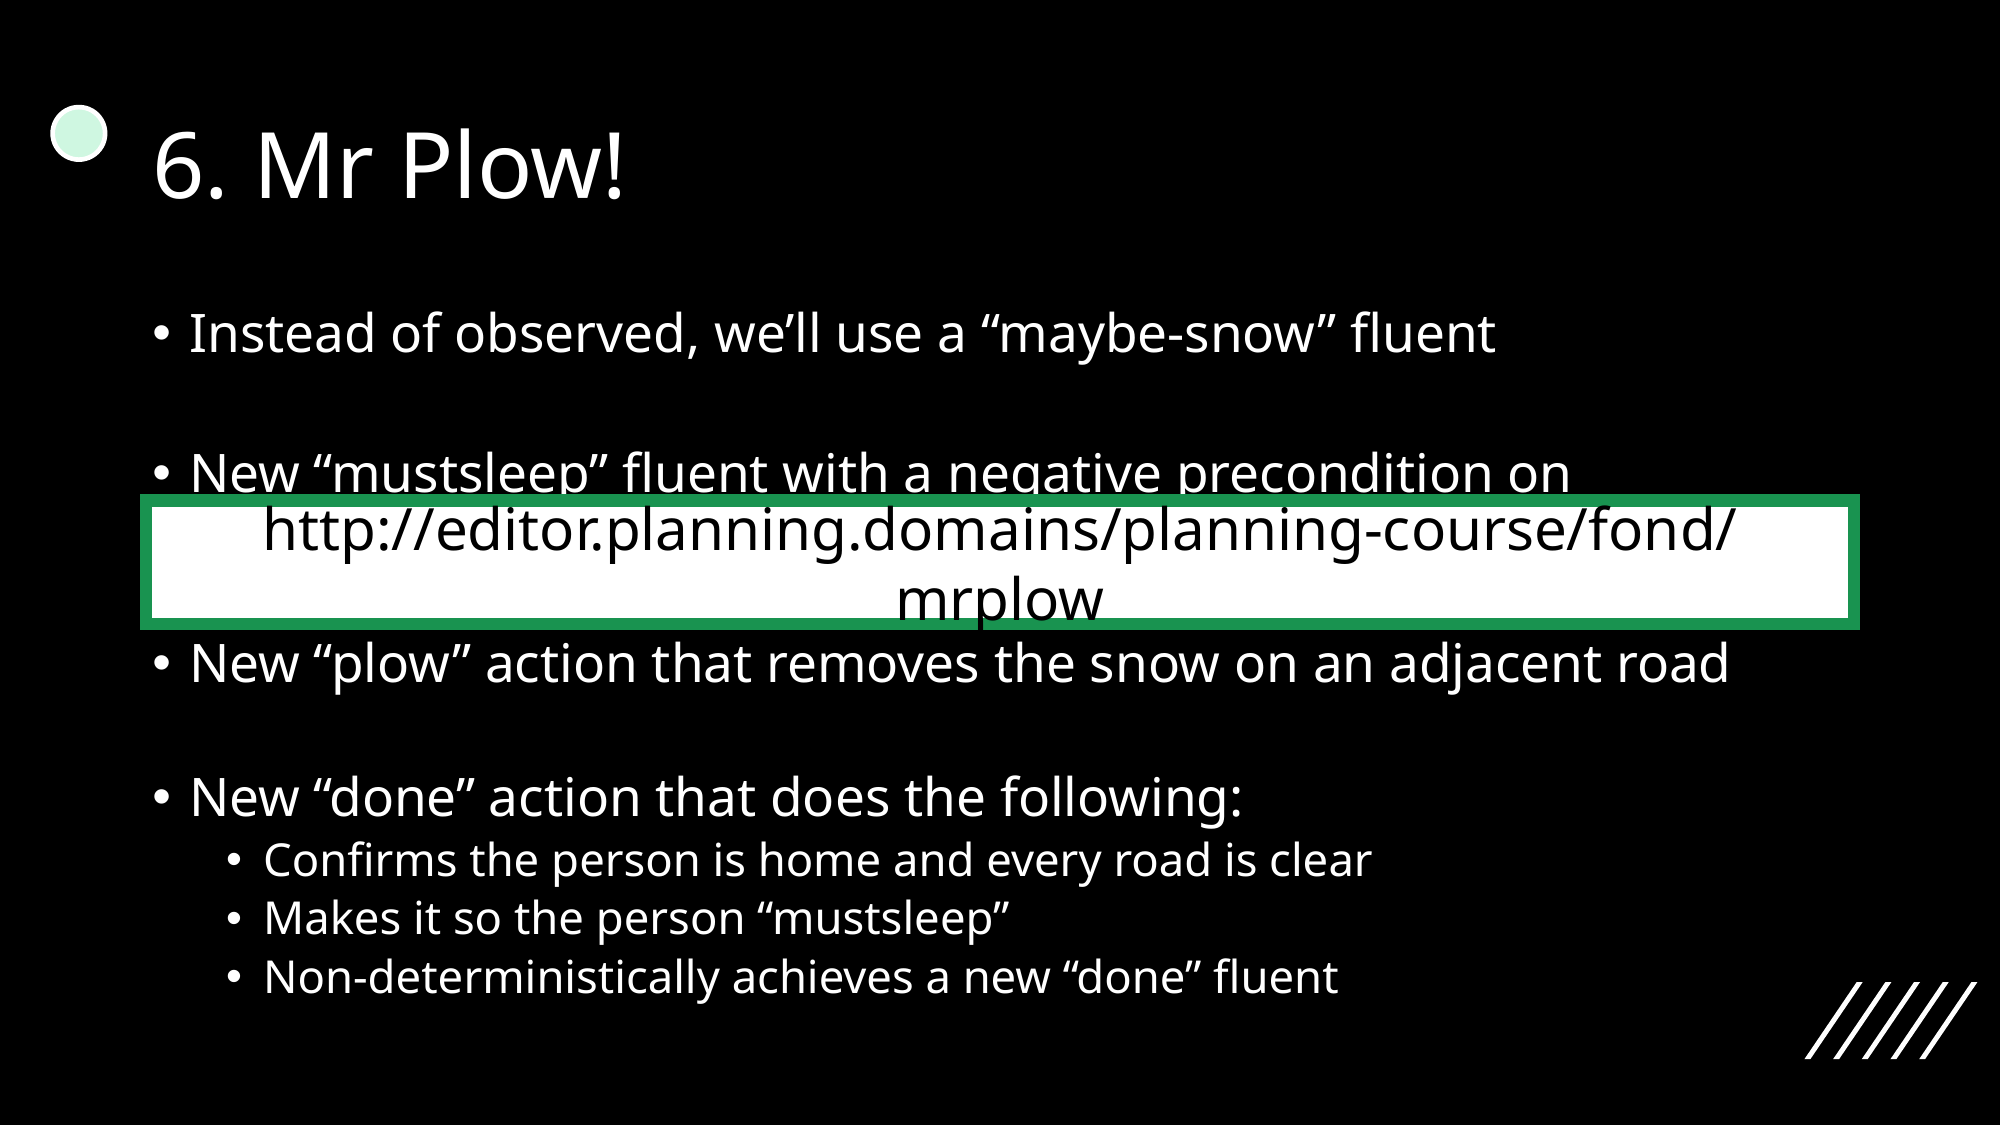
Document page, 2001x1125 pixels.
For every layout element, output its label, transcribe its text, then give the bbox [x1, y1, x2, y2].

list Instead of observed, we’ll use a “maybe-snow” fluent New “mustsleep” fluent with a negative precondition on everything but actually, you know, sleeping New “plow” action that removes the snow on an adjacent road New “done” action that does the following: Confirms the person is home and every road is clear Makes it so the person “mustsleep” Non-deterministically achieves a new “done” fluent [137, 299, 1863, 1014]
text_box http://editor.planning.domains/planning-course/fond/mrplow [144, 499, 1856, 626]
title 6. Mr Plow! [137, 59, 1863, 278]
